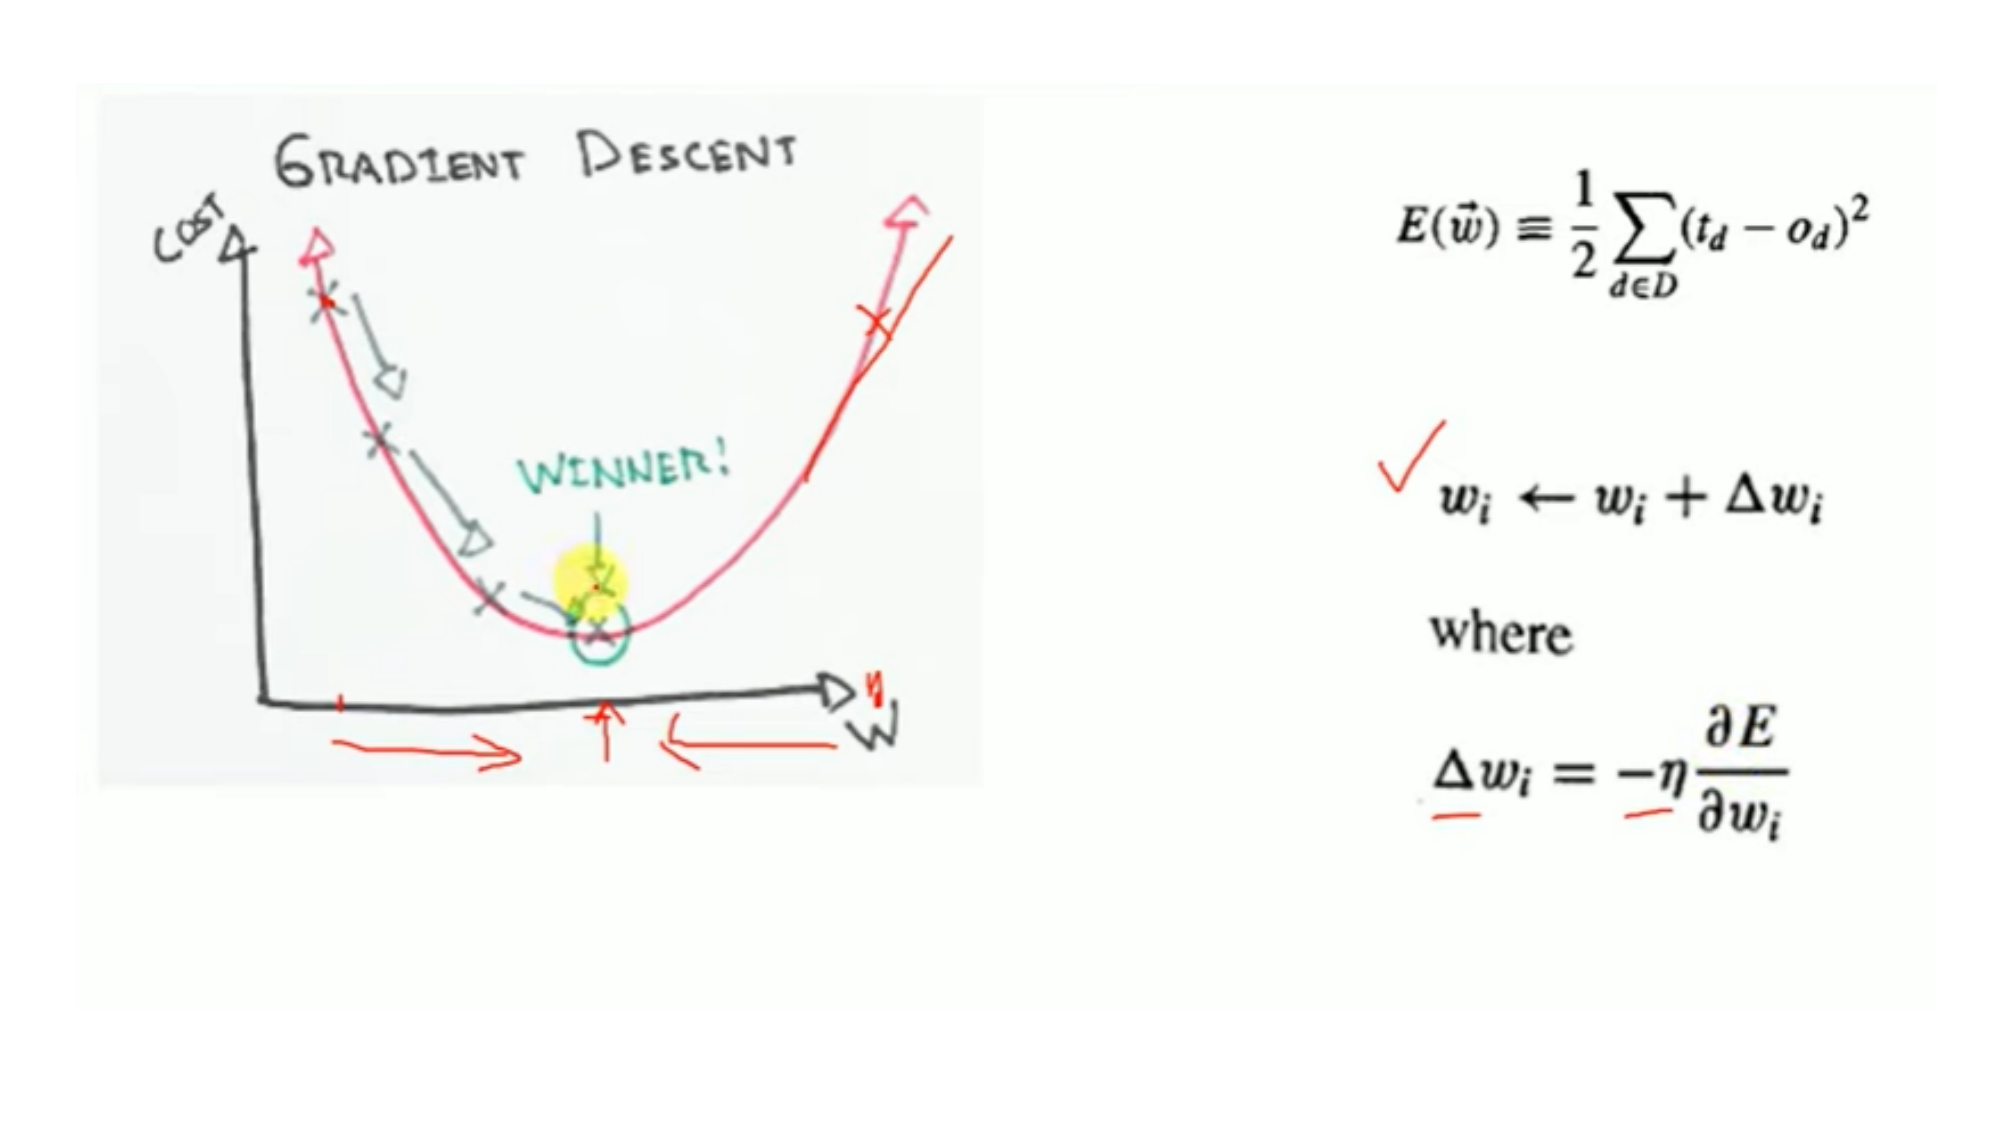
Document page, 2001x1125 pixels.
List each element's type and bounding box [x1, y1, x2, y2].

picture [76, 83, 1937, 1011]
